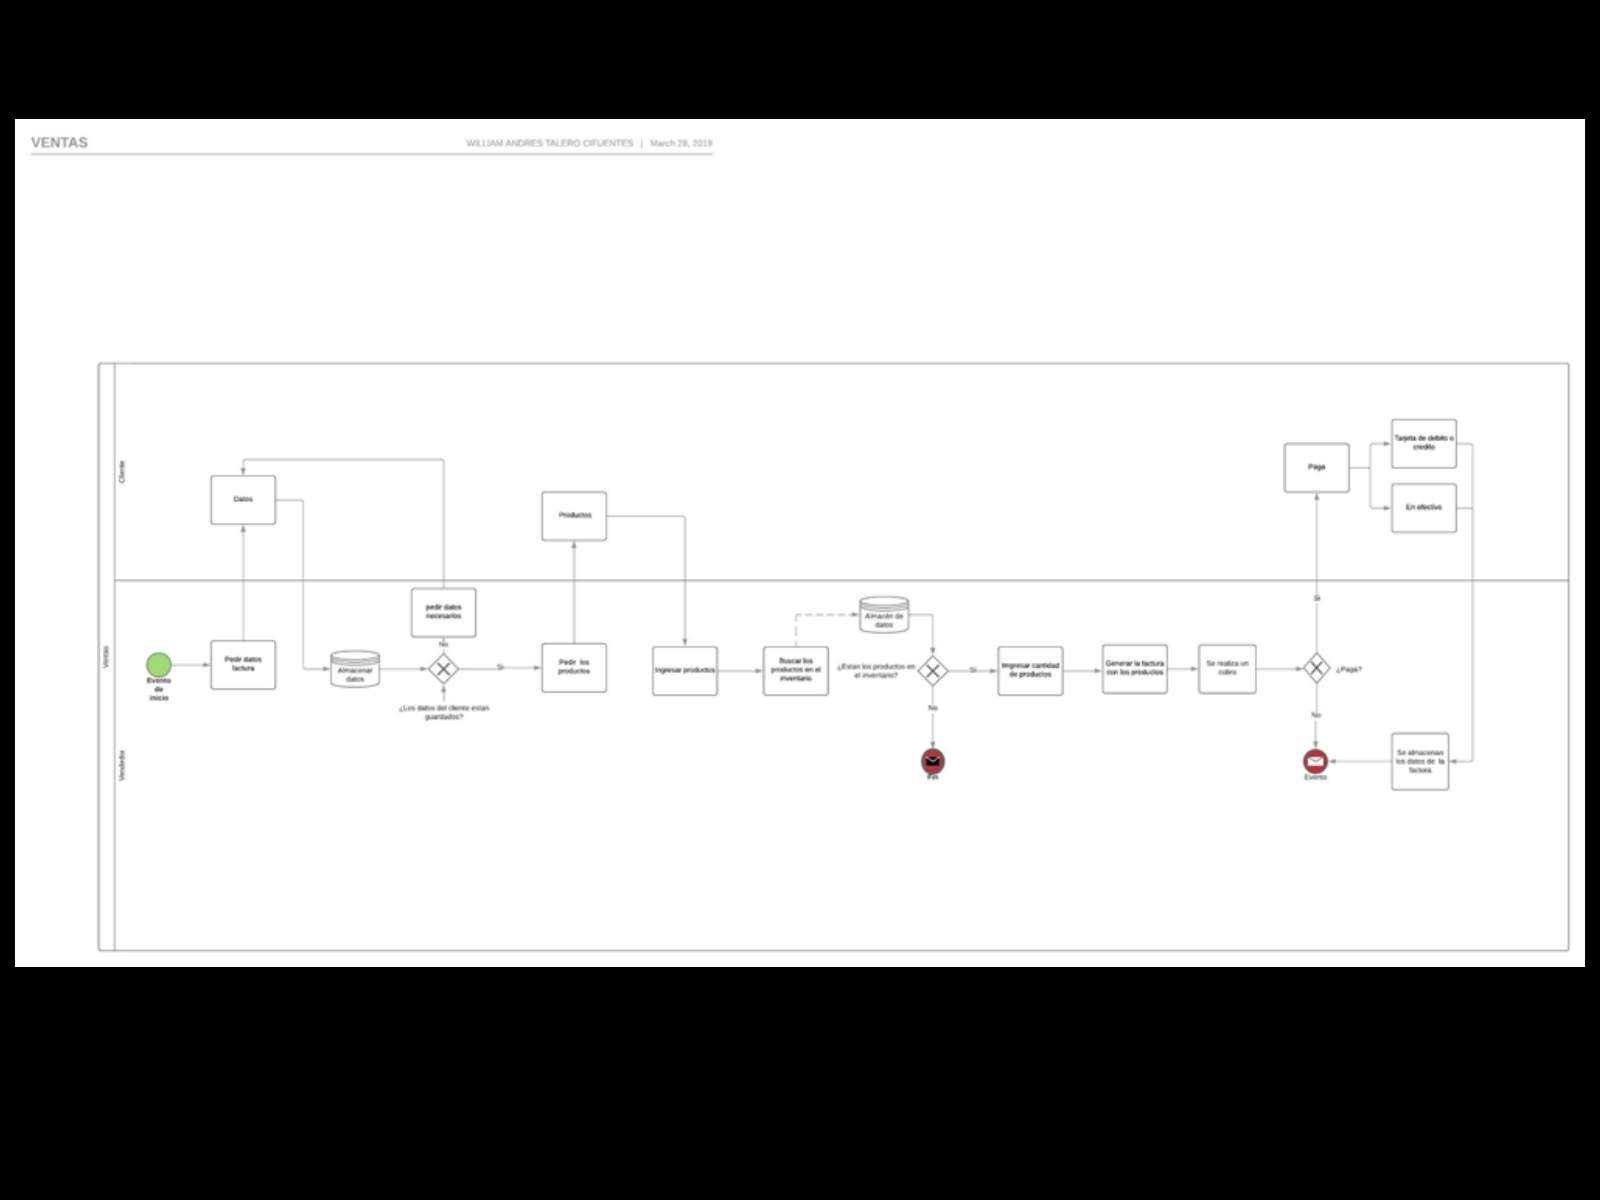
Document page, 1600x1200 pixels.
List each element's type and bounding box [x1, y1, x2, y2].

picture [14, 119, 1585, 968]
